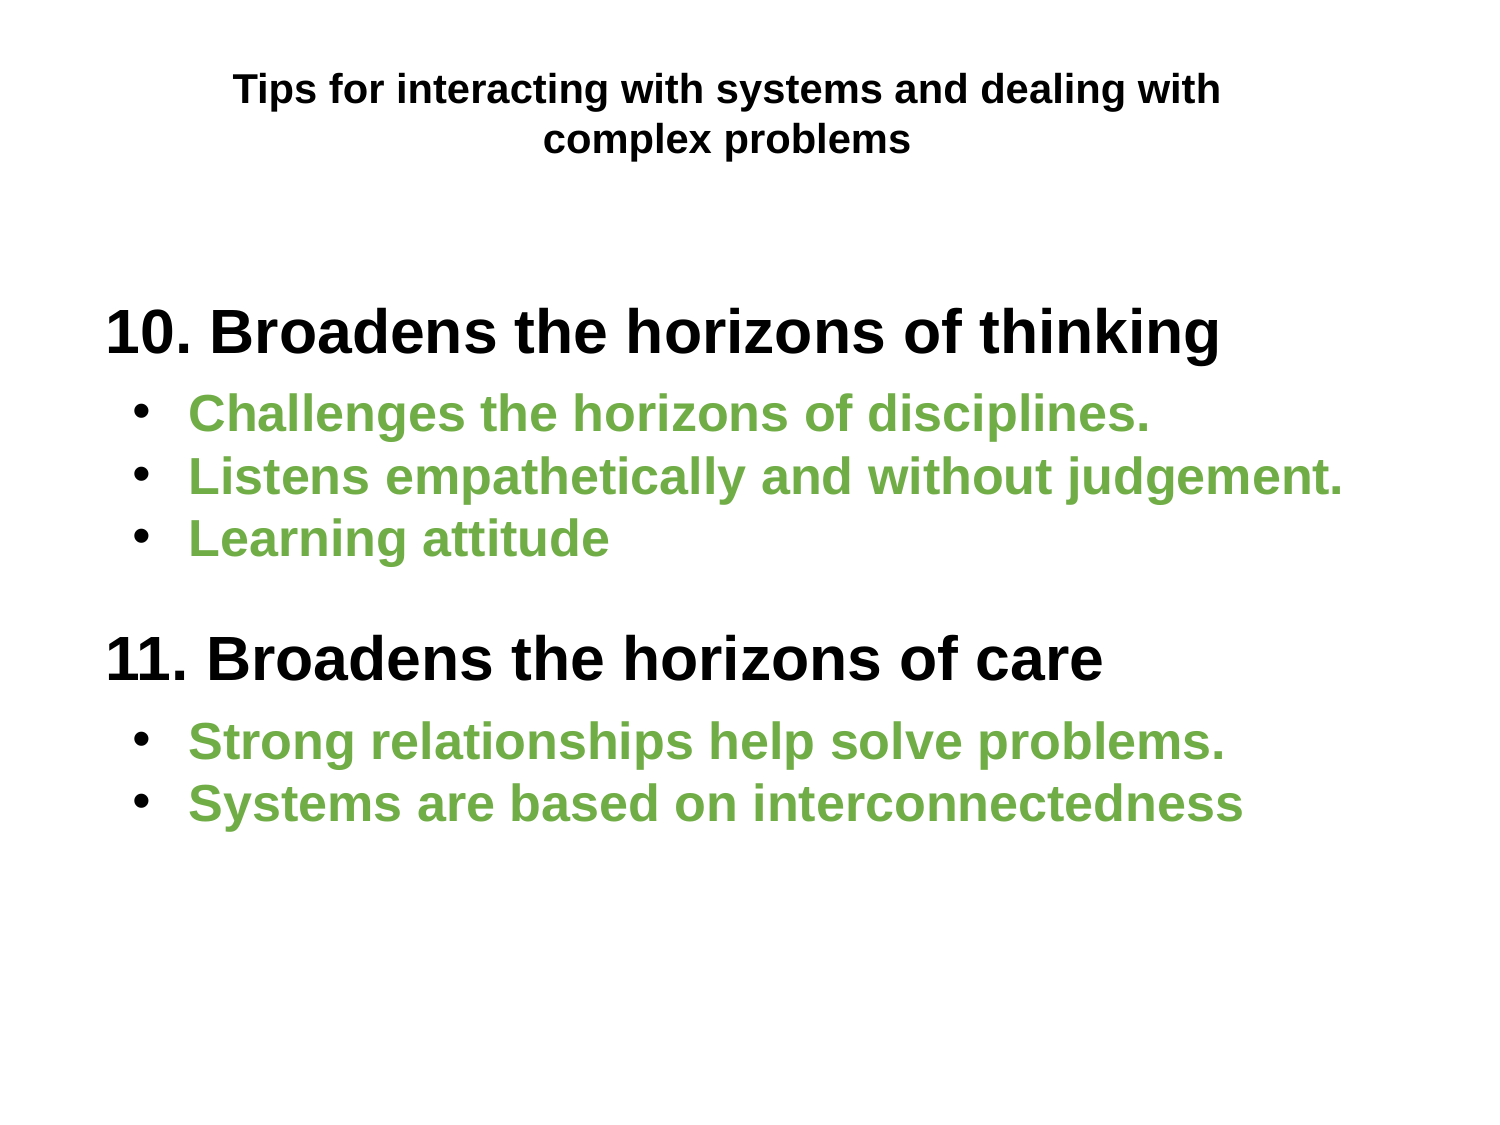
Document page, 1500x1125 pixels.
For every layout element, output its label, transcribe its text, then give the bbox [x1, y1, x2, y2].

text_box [90, 282, 1433, 577]
text_box Tips for interacting with systems and dealing with complex problems [177, 54, 1277, 170]
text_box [90, 610, 1433, 842]
